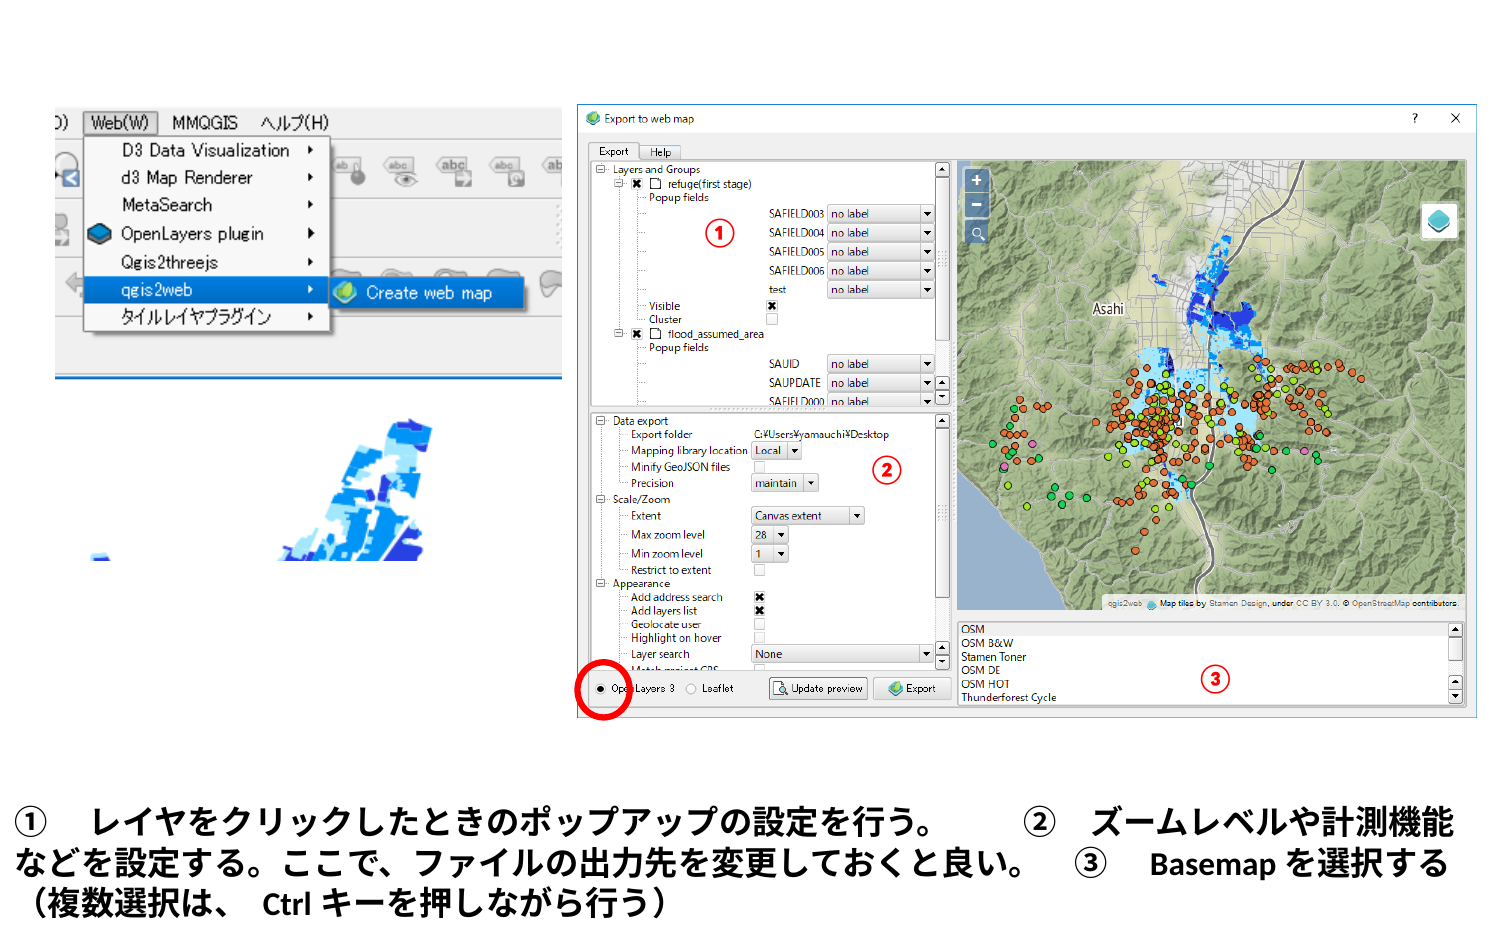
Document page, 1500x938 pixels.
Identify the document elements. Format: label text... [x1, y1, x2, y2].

text_box ① レイヤをクリックしたときのポップアップの設定を行う。 ② ズームレベルや計測機能などを設定する。ここで、ファイルの出力先を変更しておくと良い。 ③ Basemapを選択する（複数選択は、 Ctrlキーを押しながら行う） [0, 794, 1500, 929]
picture [577, 104, 1477, 718]
picture [55, 104, 562, 561]
